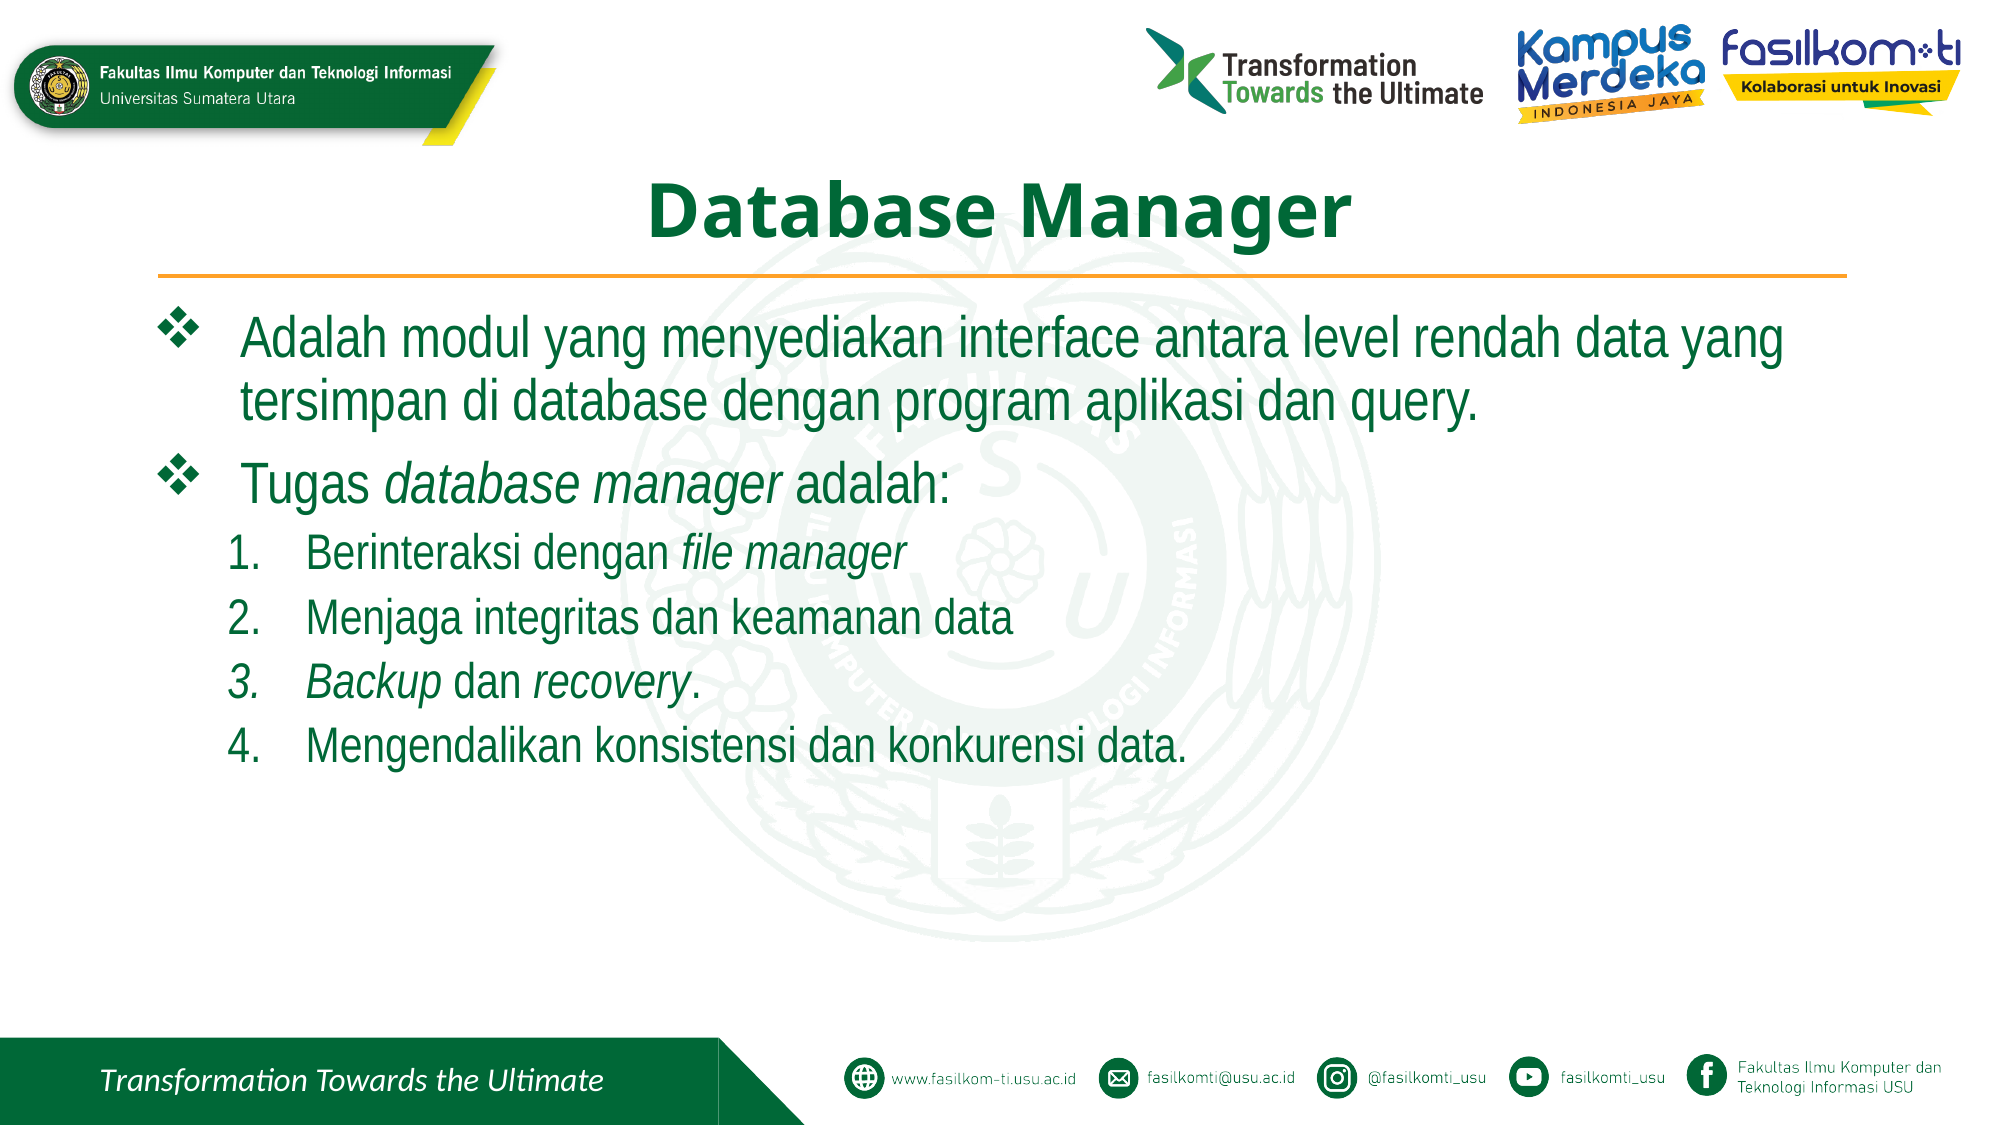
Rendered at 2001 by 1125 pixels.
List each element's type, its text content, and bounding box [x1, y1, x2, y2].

list Adalah modul yang menyediakan interface antara level rendah data yang tersimpan di database dengan program aplikasi dan query. Tugas database manager adalah: Berinteraksi dengan file manager Menjaga integritas dan keamanan data Backup dan recovery. Mengendalikan konsistensi dan konkurensi data. [137, 299, 1863, 932]
title Database Manager [137, 149, 1863, 278]
picture [0, 0, 2000, 1124]
